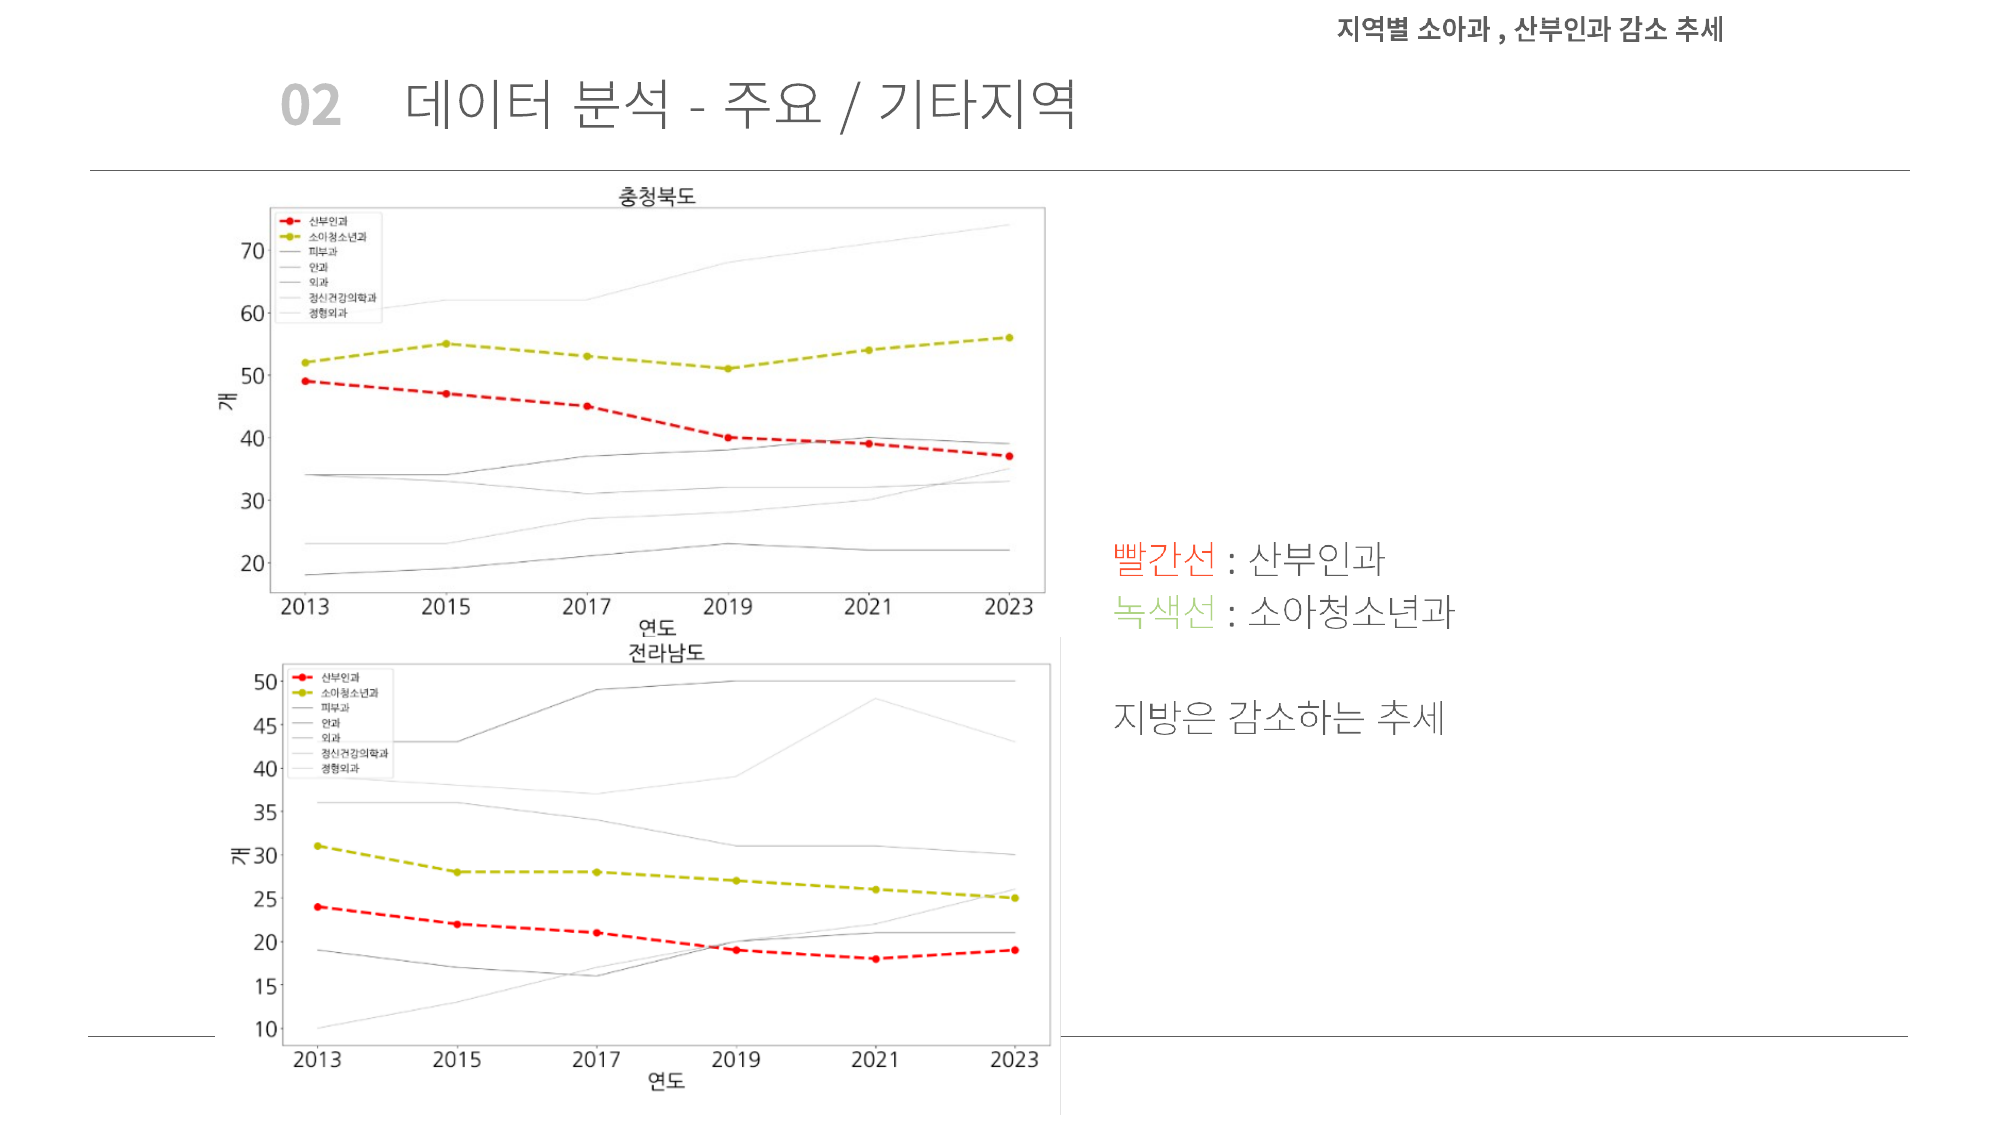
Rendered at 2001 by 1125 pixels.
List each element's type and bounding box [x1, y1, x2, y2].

text_box [725, 108, 770, 129]
text_box [1150, 700, 1215, 735]
text_box [916, 79, 920, 129]
picture [1676, 16, 1722, 42]
text_box [1337, 723, 1361, 734]
text_box [1114, 595, 1178, 630]
text_box [1337, 702, 1361, 714]
text_box [281, 83, 310, 126]
text_box [1499, 34, 1506, 45]
text_box [1387, 17, 1408, 41]
text_box [312, 83, 341, 125]
text_box [215, 186, 1062, 1115]
text_box [776, 83, 821, 123]
text_box [1229, 700, 1331, 735]
text_box [1283, 542, 1386, 577]
text_box [493, 79, 497, 129]
text_box [1353, 595, 1455, 630]
text_box [459, 83, 484, 118]
text_box [839, 81, 861, 135]
text_box [510, 84, 537, 117]
text_box [423, 81, 439, 127]
text_box [1378, 700, 1443, 735]
text_box [981, 84, 1012, 120]
text_box [932, 84, 961, 117]
text_box [964, 79, 977, 129]
text_box [533, 79, 548, 129]
picture [1418, 16, 1490, 42]
text_box [1039, 111, 1073, 129]
text_box [625, 82, 654, 108]
text_box [1018, 79, 1022, 129]
text_box [650, 79, 666, 109]
text_box [408, 86, 430, 117]
text_box [1248, 594, 1347, 630]
text_box [728, 83, 767, 104]
text_box [580, 114, 614, 128]
text_box [574, 106, 619, 120]
text_box [580, 81, 613, 101]
picture [1114, 700, 1142, 735]
text_box [1032, 79, 1073, 109]
picture [1249, 542, 1281, 576]
picture [1183, 595, 1213, 629]
text_box [632, 111, 666, 129]
text_box [1337, 16, 1383, 42]
text_box [444, 79, 448, 129]
text_box [880, 85, 906, 120]
text_box [1115, 542, 1213, 576]
picture [1619, 16, 1667, 42]
text_box [1514, 16, 1611, 42]
